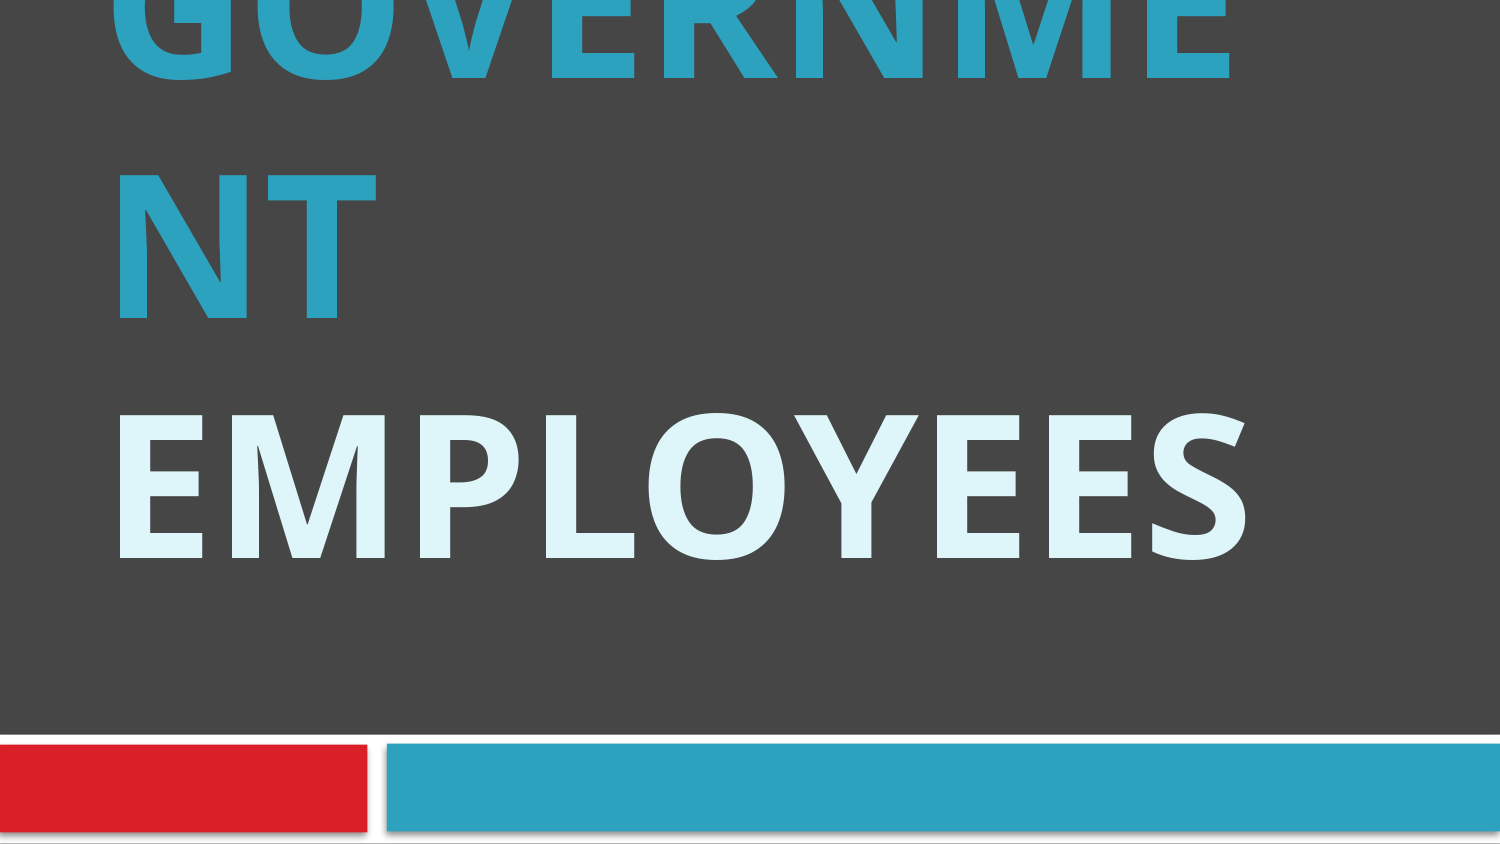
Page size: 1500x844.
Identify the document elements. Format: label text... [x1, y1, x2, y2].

title Government employees [87, 271, 1400, 607]
